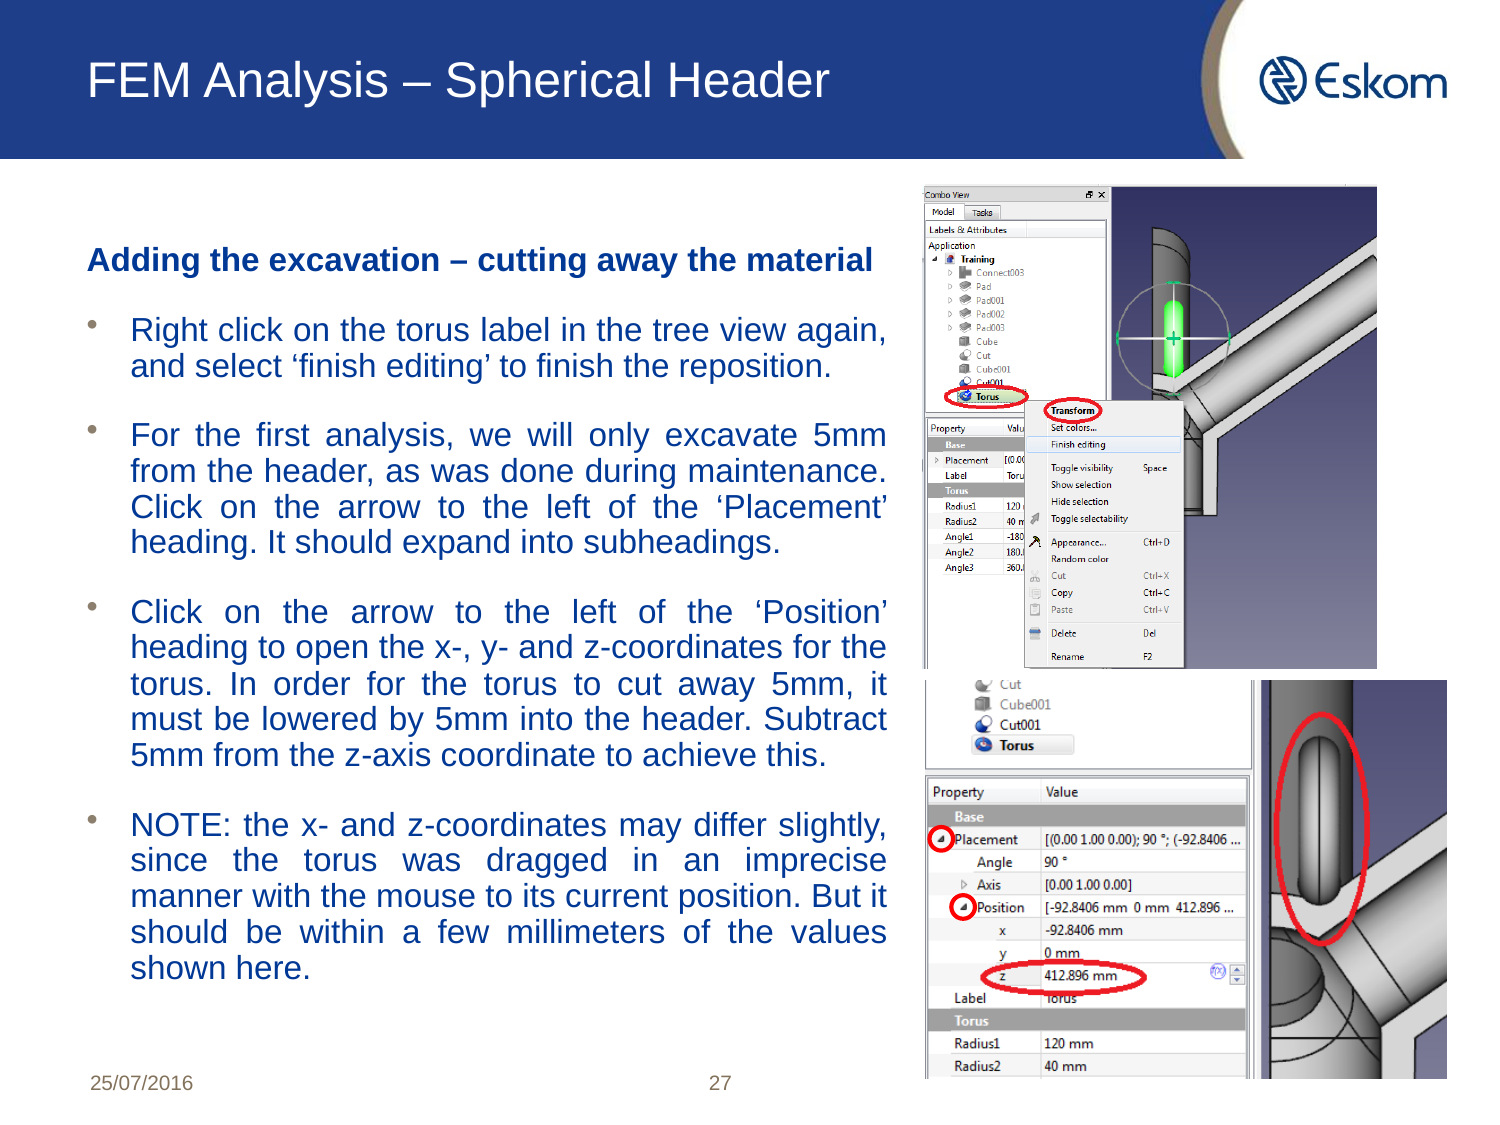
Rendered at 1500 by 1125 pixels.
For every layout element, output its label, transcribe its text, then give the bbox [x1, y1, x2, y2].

slide_number 27 [643, 1064, 798, 1103]
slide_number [75, 1064, 361, 1103]
list Adding the excavation – cutting away the material Right click on the torus label in the tree view again, and select ‘finish editing’ to finish the reposition. For the first analysis, we will only excavate 5mm from the header, as was done during maintenance. Click on the arrow to the left of the ‘Placement’ heading. It should expand into subheadings. Click on the arrow to the left of the ‘Position’ heading to open the x-, y- and z-coordinates for the torus. In order for the torus to cut away 5mm, it must be lowered by 5mm into the header. Subtract 5mm from the z-axis coordinate to achieve this. NOTE: the x- and z-coordinates may differ slightly, since the torus was dragged in an imprecise manner with the mouse to its current position. But it should be within a few millimeters of the values shown here. [71, 235, 904, 1064]
picture [0, 0, 1246, 159]
title FEM Analysis – Spherical Header [71, 27, 1142, 137]
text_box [924, 680, 1448, 1080]
picture [921, 184, 1377, 670]
picture [1257, 55, 1450, 105]
